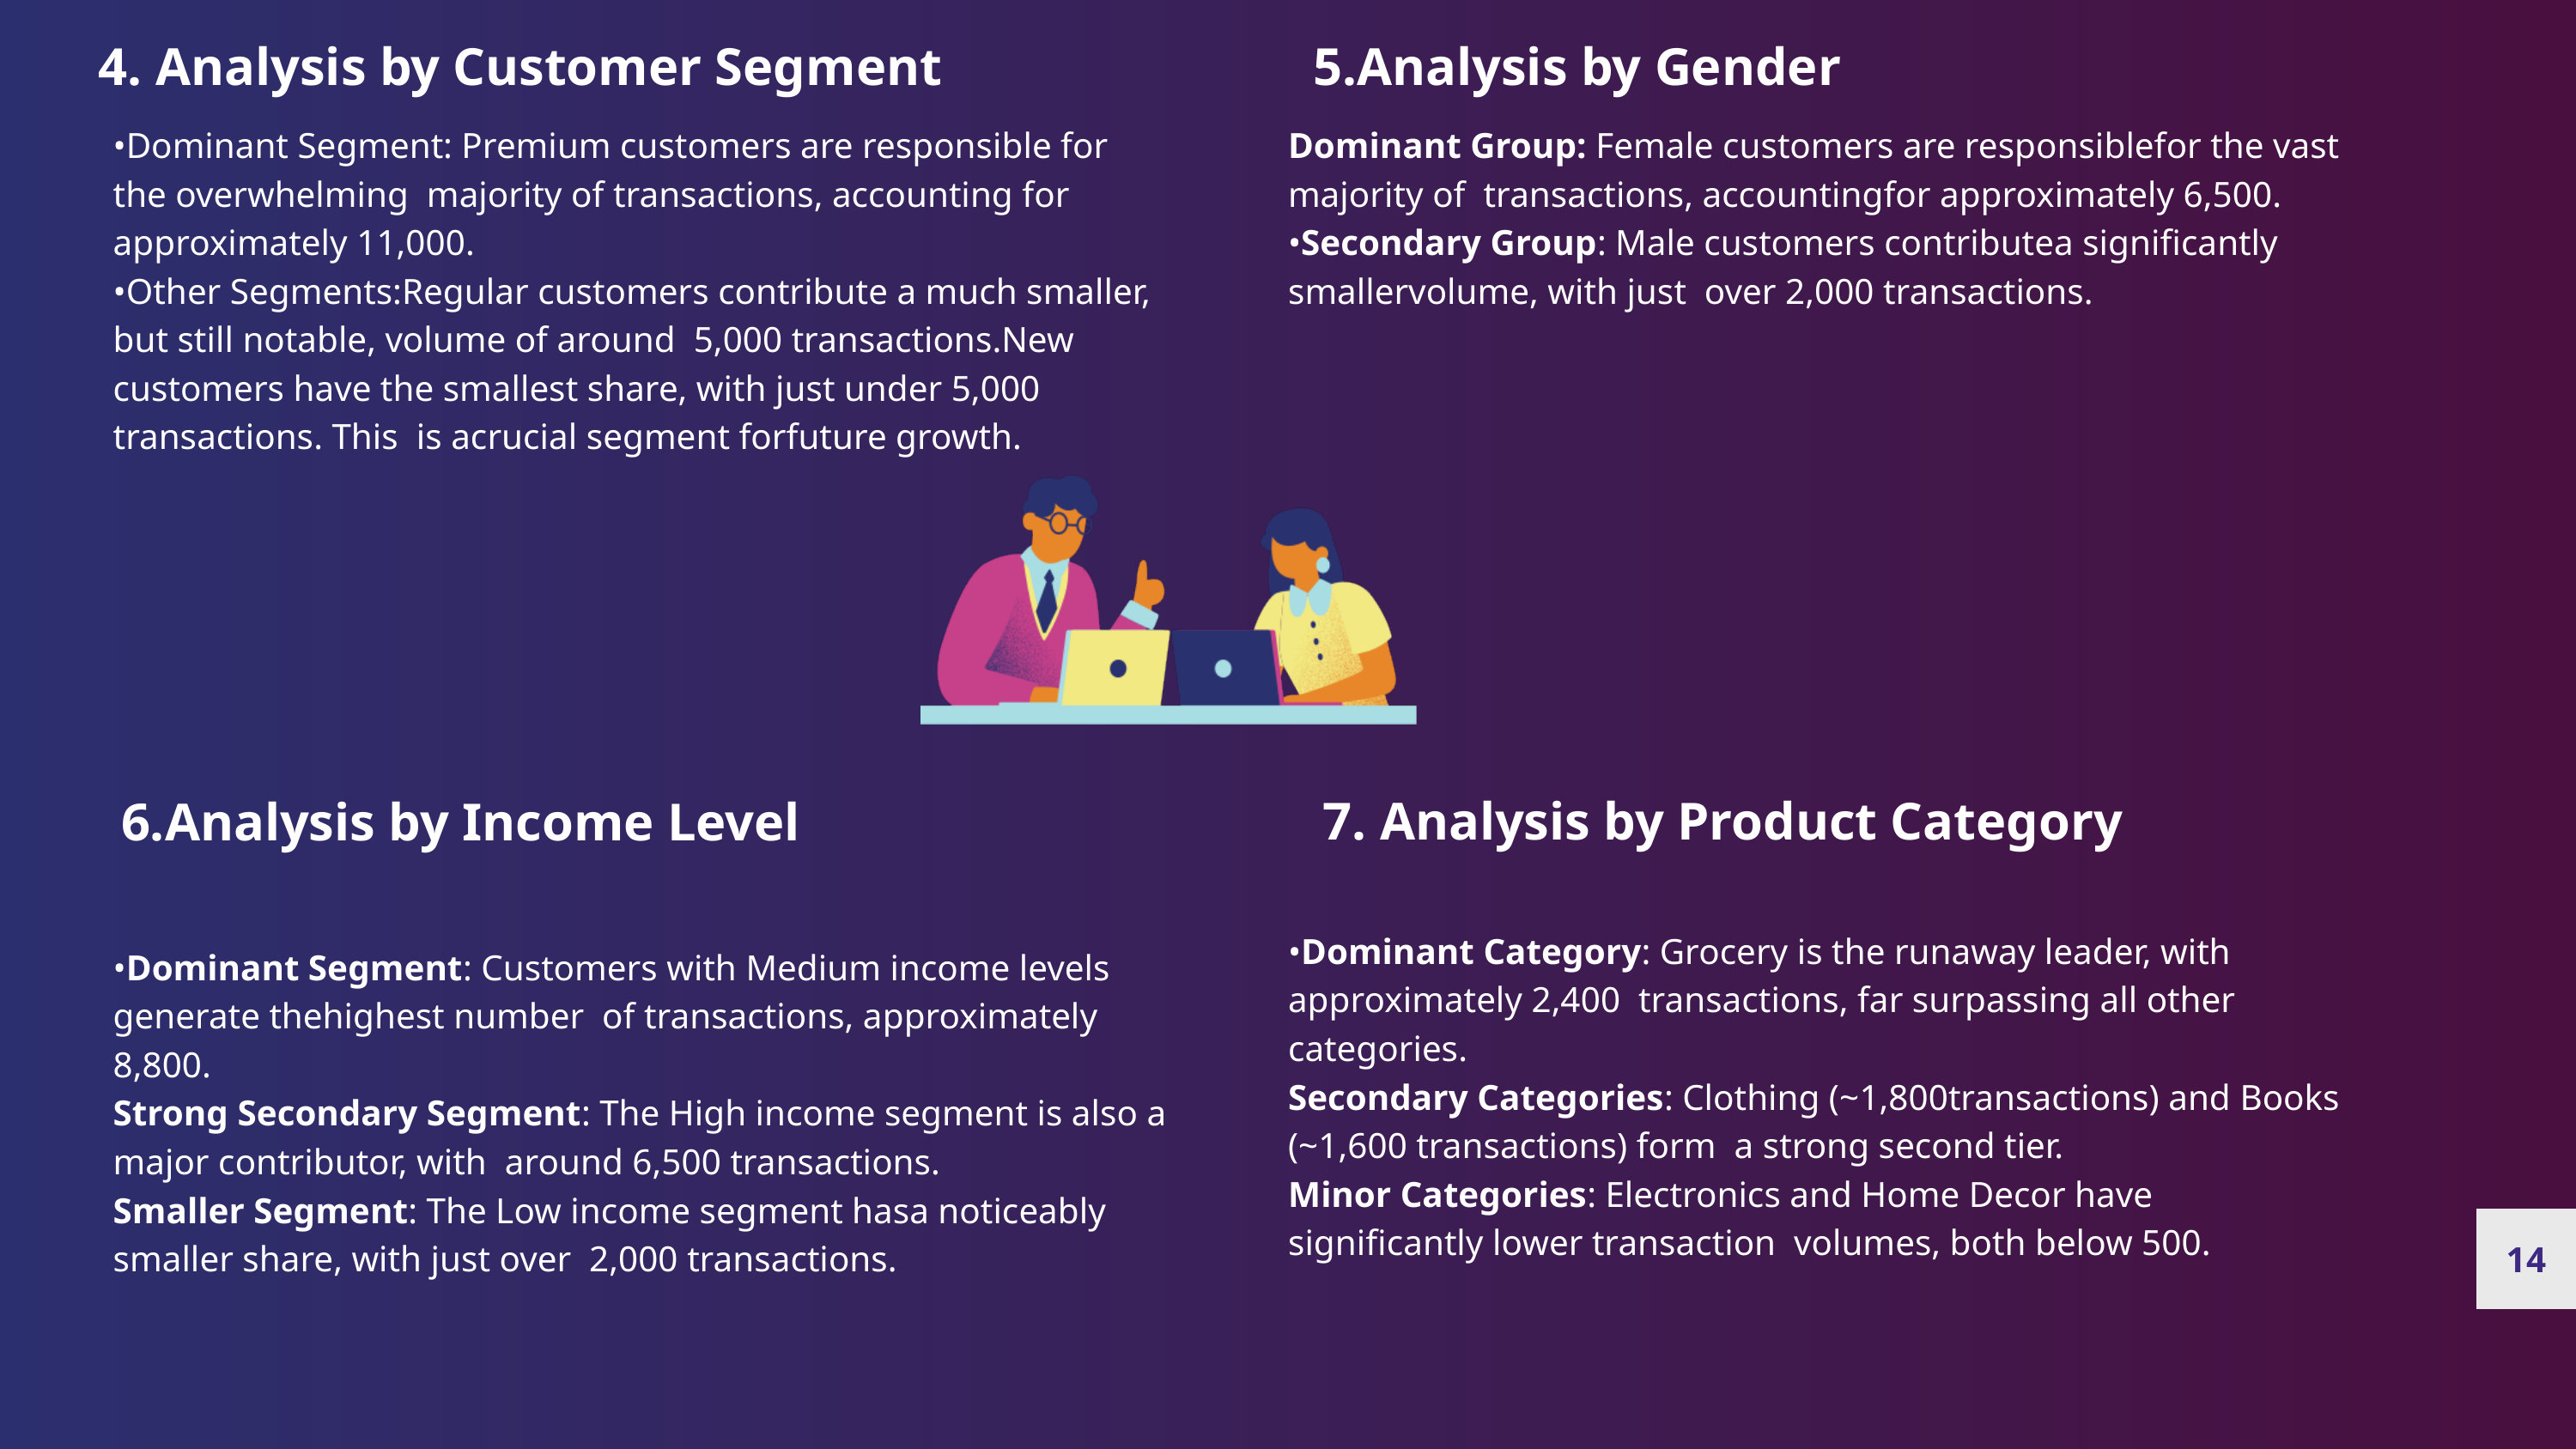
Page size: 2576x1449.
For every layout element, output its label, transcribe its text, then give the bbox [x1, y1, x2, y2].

text_box 4. Analysis by Customer Segment [85, 24, 956, 168]
text_box Dominant Group: Female customers are responsiblefor the vast majority of transactions, accountingfor approximately 6,500. •Secondary Group: Male customers contributea significantly smallervolume, with just over 2,000 transactions. [1287, 117, 2343, 360]
text_box 7. Analysis by Product Category [1287, 778, 2158, 922]
text_box •Dominant Segment: Customers with Medium income levels generate thehighest number of transactions, approximately 8,800. Strong Secondary Segment: The High income segment is also a major contributor, with around 6,500 transactions. Smaller Segment: The Low income segment hasa noticeably smaller share, with just over 2,000 transactions. [112, 938, 1169, 1328]
text_box 5.Analysis by Gender [1309, 24, 1845, 117]
text_box •Dominant Category: Grocery is the runaway leader, with approximately 2,400 transactions, far surpassing all other categories. Secondary Categories: Clothing (~1,800transactions) and Books (~1,600 transactions) form a strong second tier. Minor Categories: Electronics and Home Decor have significantly lower transaction volumes, both below 500. [1287, 922, 2343, 1312]
text_box •Dominant Segment: Premium customers are responsible for the overwhelming majority of transactions, accounting for approximately 11,000. •Other Segments:Regular customers contribute a much smaller, but still notable, volume of around 5,000 transactions.New customers have the smallest share, with just under 5,000 transactions. This is acrucial segment forfuture growth. [112, 117, 1169, 506]
text_box [920, 474, 1417, 724]
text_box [2476, 1209, 2576, 1309]
text_box 6.Analysis by Income Level [120, 779, 1051, 924]
